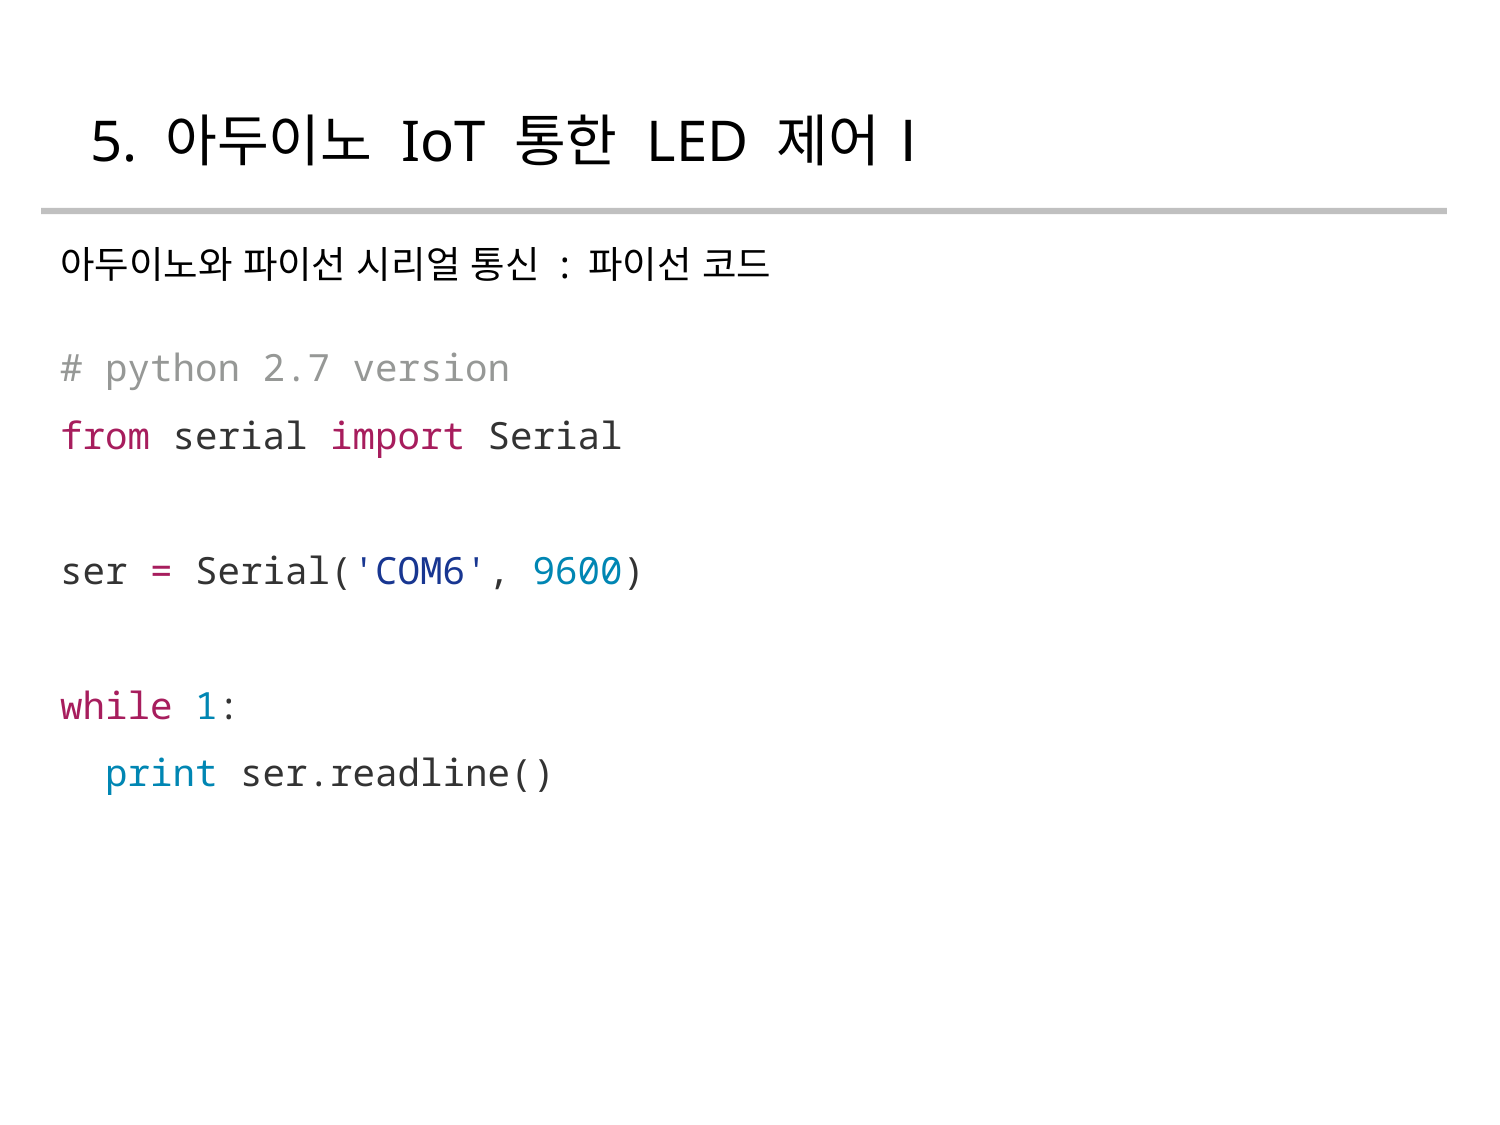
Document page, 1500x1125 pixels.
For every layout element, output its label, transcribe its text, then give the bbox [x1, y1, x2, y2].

text_box 아두이노와 파이선 시리얼 통신 : 파이선 코드 [45, 233, 1140, 293]
text_box # python 2.7 version from serial import Serial ser = Serial('COM6', 9600) while 1: print ser.readline() [45, 314, 796, 802]
title 5. 아두이노 IoT 통한 LED 제어Ⅰ [75, 45, 1425, 233]
